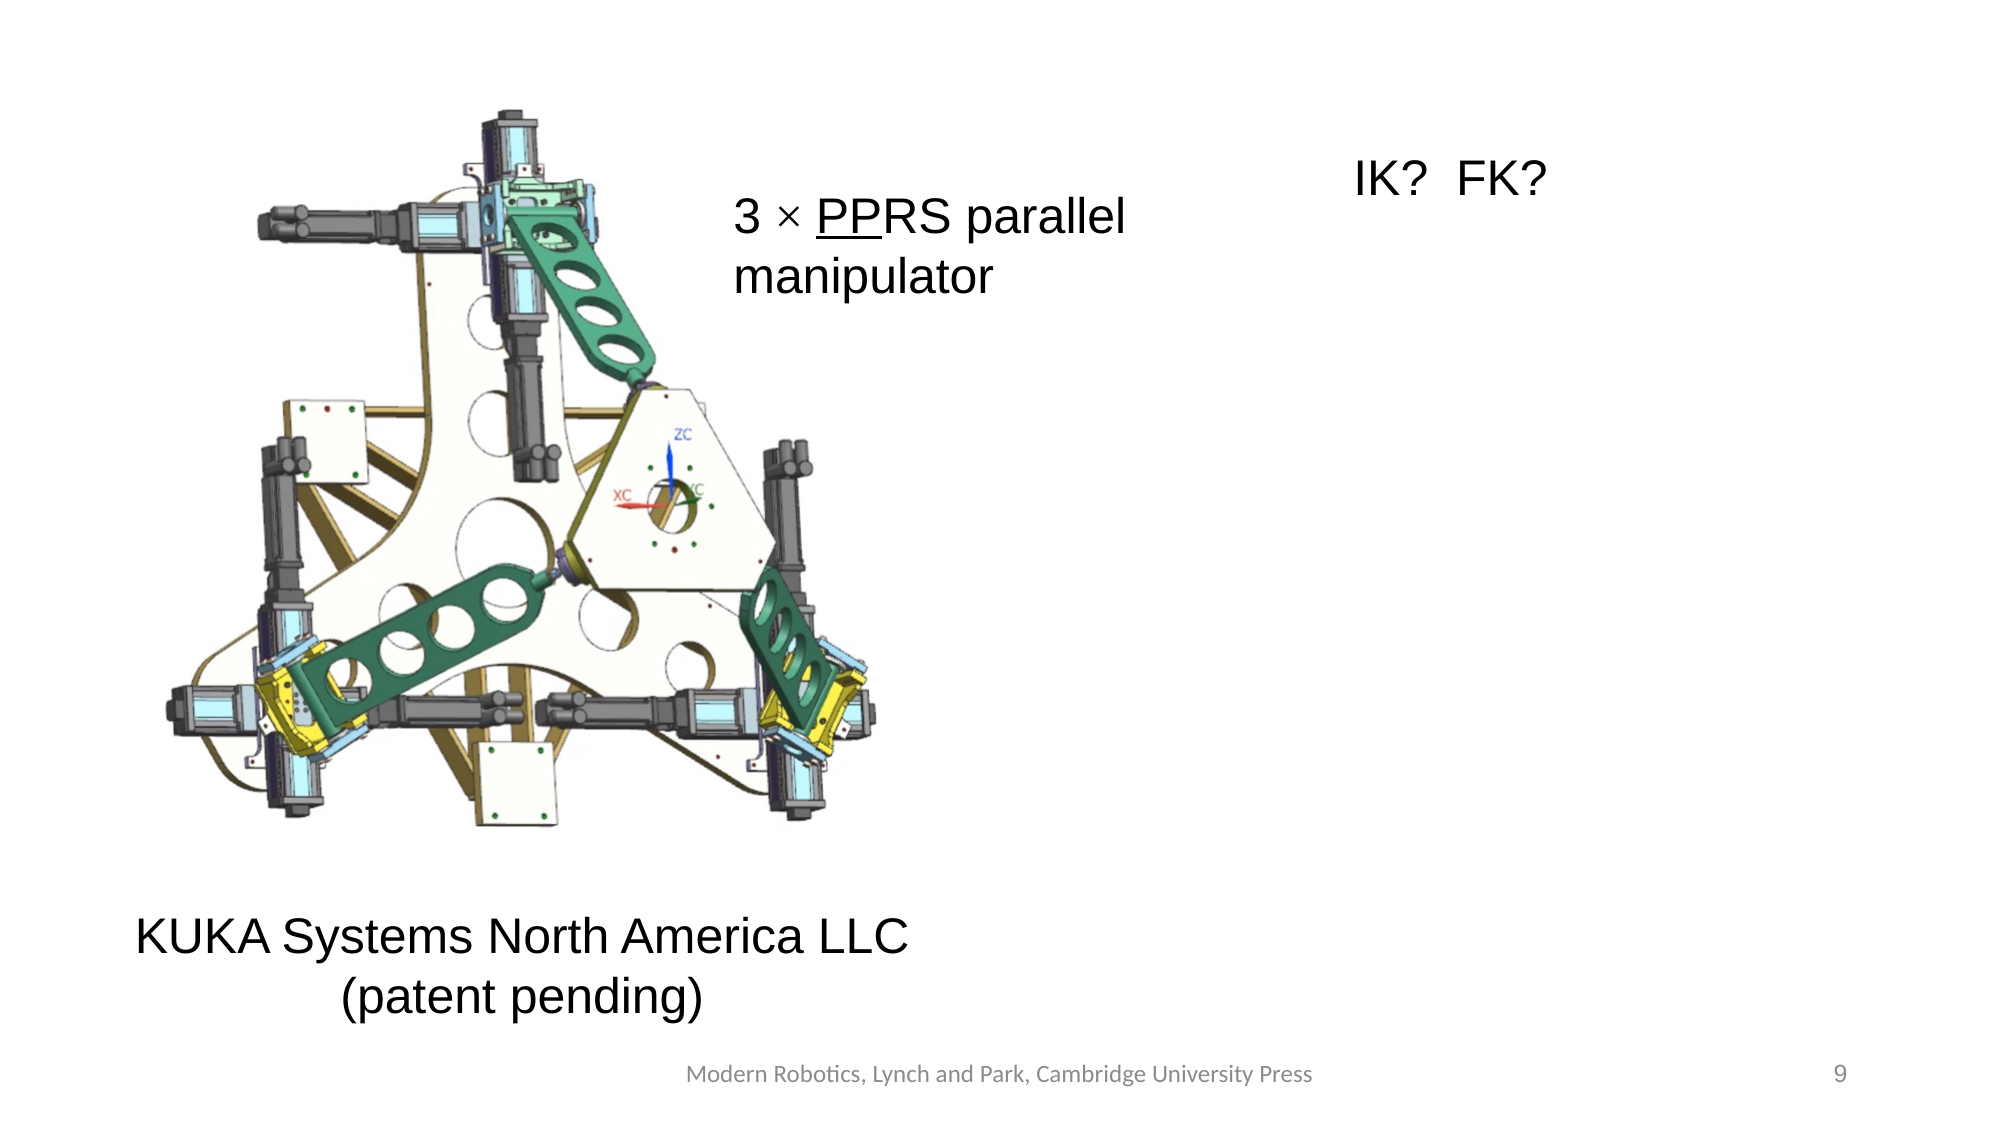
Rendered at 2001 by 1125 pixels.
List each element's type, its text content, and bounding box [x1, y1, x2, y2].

slide_number 9 [1412, 1042, 1863, 1103]
text_box KUKA Systems North America LLC (patent pending) [120, 895, 925, 1031]
text_box IK? FK? [1338, 138, 1563, 213]
picture [159, 93, 885, 842]
footer Modern Robotics, Lynch and Park, Cambridge University Press [662, 1042, 1338, 1103]
text_box 3 × PPRS parallel manipulator [885, 176, 1142, 311]
